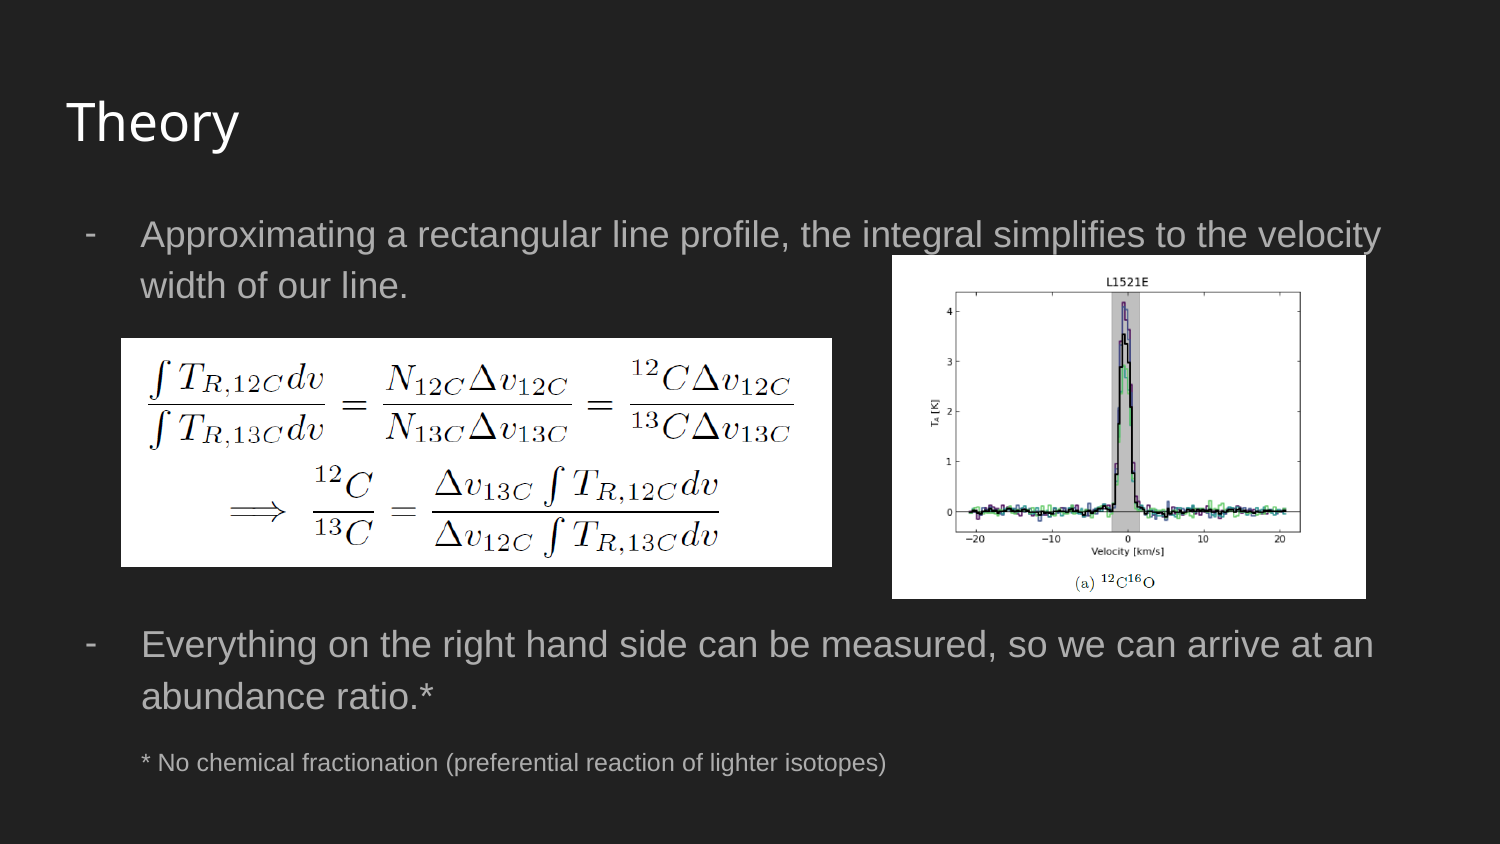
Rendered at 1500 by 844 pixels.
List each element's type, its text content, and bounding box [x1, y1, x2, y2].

picture [891, 255, 1367, 599]
list Everything on the right hand side can be measured, so we can arrive at an abundance ratio.* * No chemical fractionation (preferential reaction of lighter isotopes) [51, 598, 1449, 810]
picture [121, 338, 832, 568]
list Approximating a rectangular line profile, the integral simplifies to the velocity width of our line. [51, 189, 1449, 322]
title Theory [51, 72, 1449, 167]
